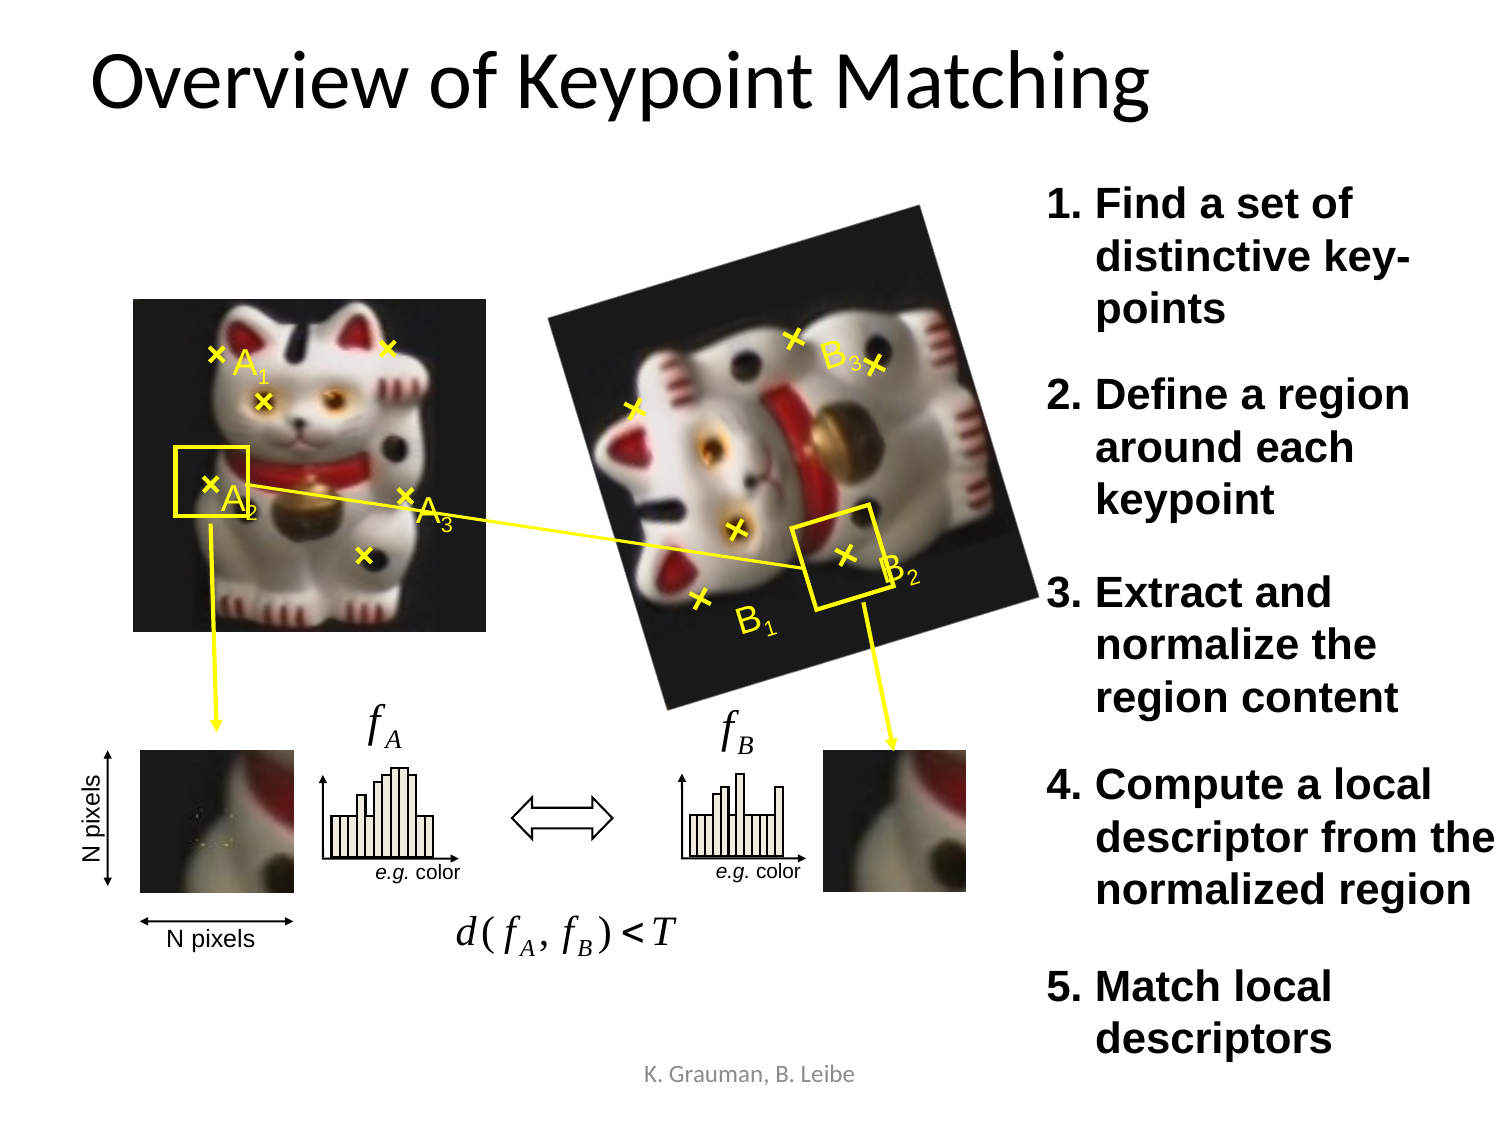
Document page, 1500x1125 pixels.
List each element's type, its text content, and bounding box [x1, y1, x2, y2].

text_box 3. Extract and normalize the region content [1031, 555, 1488, 729]
text_box [210, 640, 223, 733]
title Overview of Keypoint Matching [74, 0, 1426, 151]
picture [133, 298, 486, 633]
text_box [656, 340, 914, 632]
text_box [322, 690, 507, 893]
text_box [512, 797, 613, 839]
picture [549, 206, 1031, 709]
text_box [877, 671, 898, 748]
footer K. Grauman, B. Leibe [512, 1042, 988, 1103]
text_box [448, 903, 688, 964]
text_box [681, 696, 842, 892]
text_box 5. Match local descriptors [1031, 949, 1500, 1071]
text_box 4. Compute a local descriptor from the normalized region [1031, 748, 1500, 921]
text_box 2. Define a region around each keypoint [1031, 358, 1500, 531]
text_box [66, 742, 388, 961]
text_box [204, 330, 470, 562]
text_box 1. Find a set of distinctive key- points [1031, 167, 1500, 340]
picture [823, 749, 966, 893]
